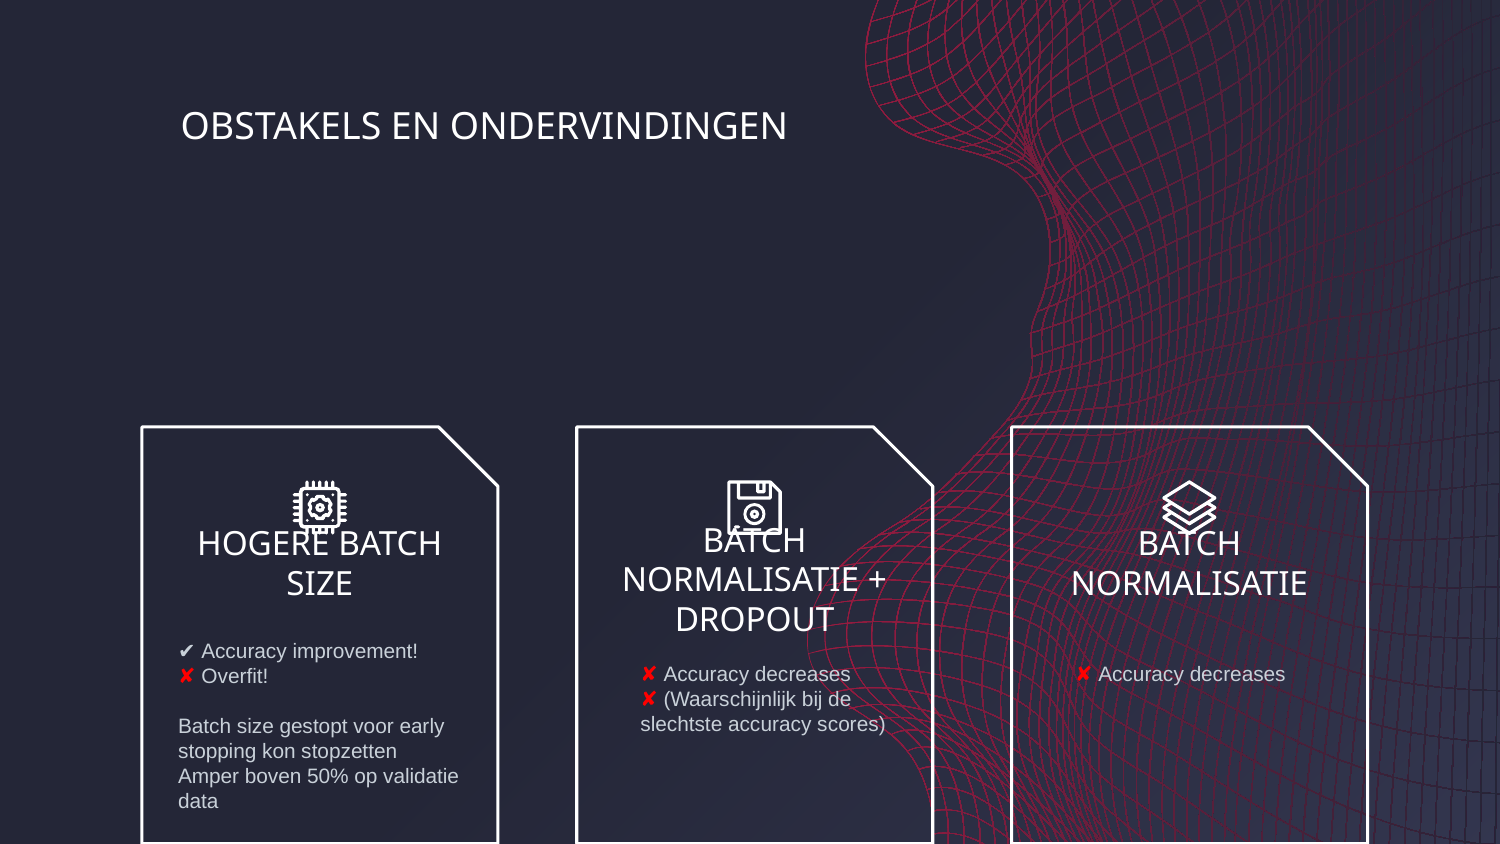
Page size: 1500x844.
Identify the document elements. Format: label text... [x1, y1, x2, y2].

title BATCH NORMALISATIE [1035, 511, 1344, 617]
subtitle ✔ Accuracy improvement! ✘ Overfit! Batch size gestopt voor early stopping kon stopzetten Amper boven 50% op validatie data [138, 622, 495, 806]
text_box ✘ Accuracy decreases [1035, 645, 1344, 829]
title BATCH NORMALISATIE + DROPOUT [600, 547, 909, 645]
title OBSTAKELS EN ONDERVINDINGEN [165, 46, 882, 202]
subtitle ✘ Accuracy decreases ✘ (Waarschijnlijk bij de slechtste accuracy scores) [600, 645, 909, 829]
title HOGERE BATCH SIZE [165, 511, 475, 617]
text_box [292, 479, 1217, 536]
